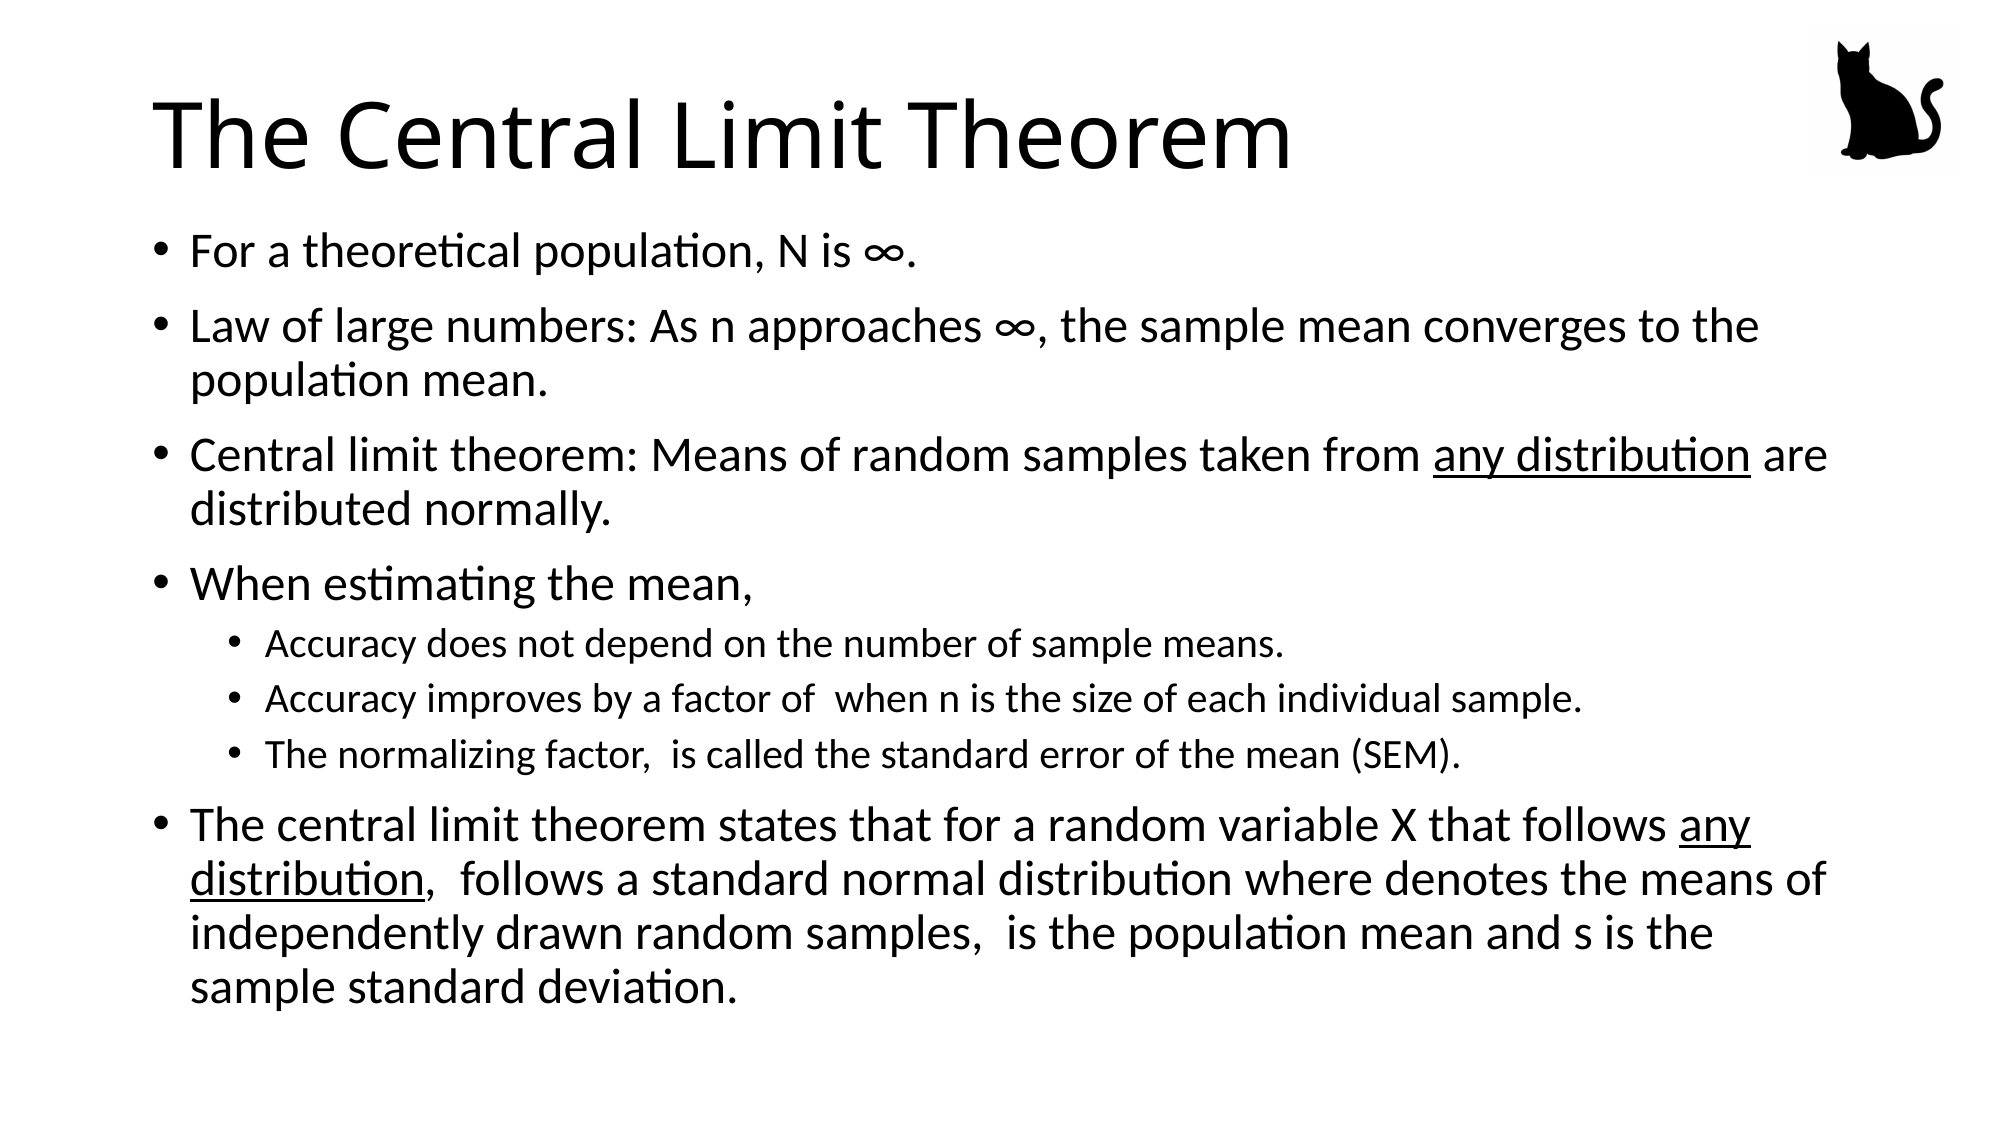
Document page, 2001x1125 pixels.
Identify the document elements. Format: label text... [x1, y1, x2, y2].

picture [1810, 23, 1960, 173]
title The Central Limit Theorem [137, 59, 1863, 217]
